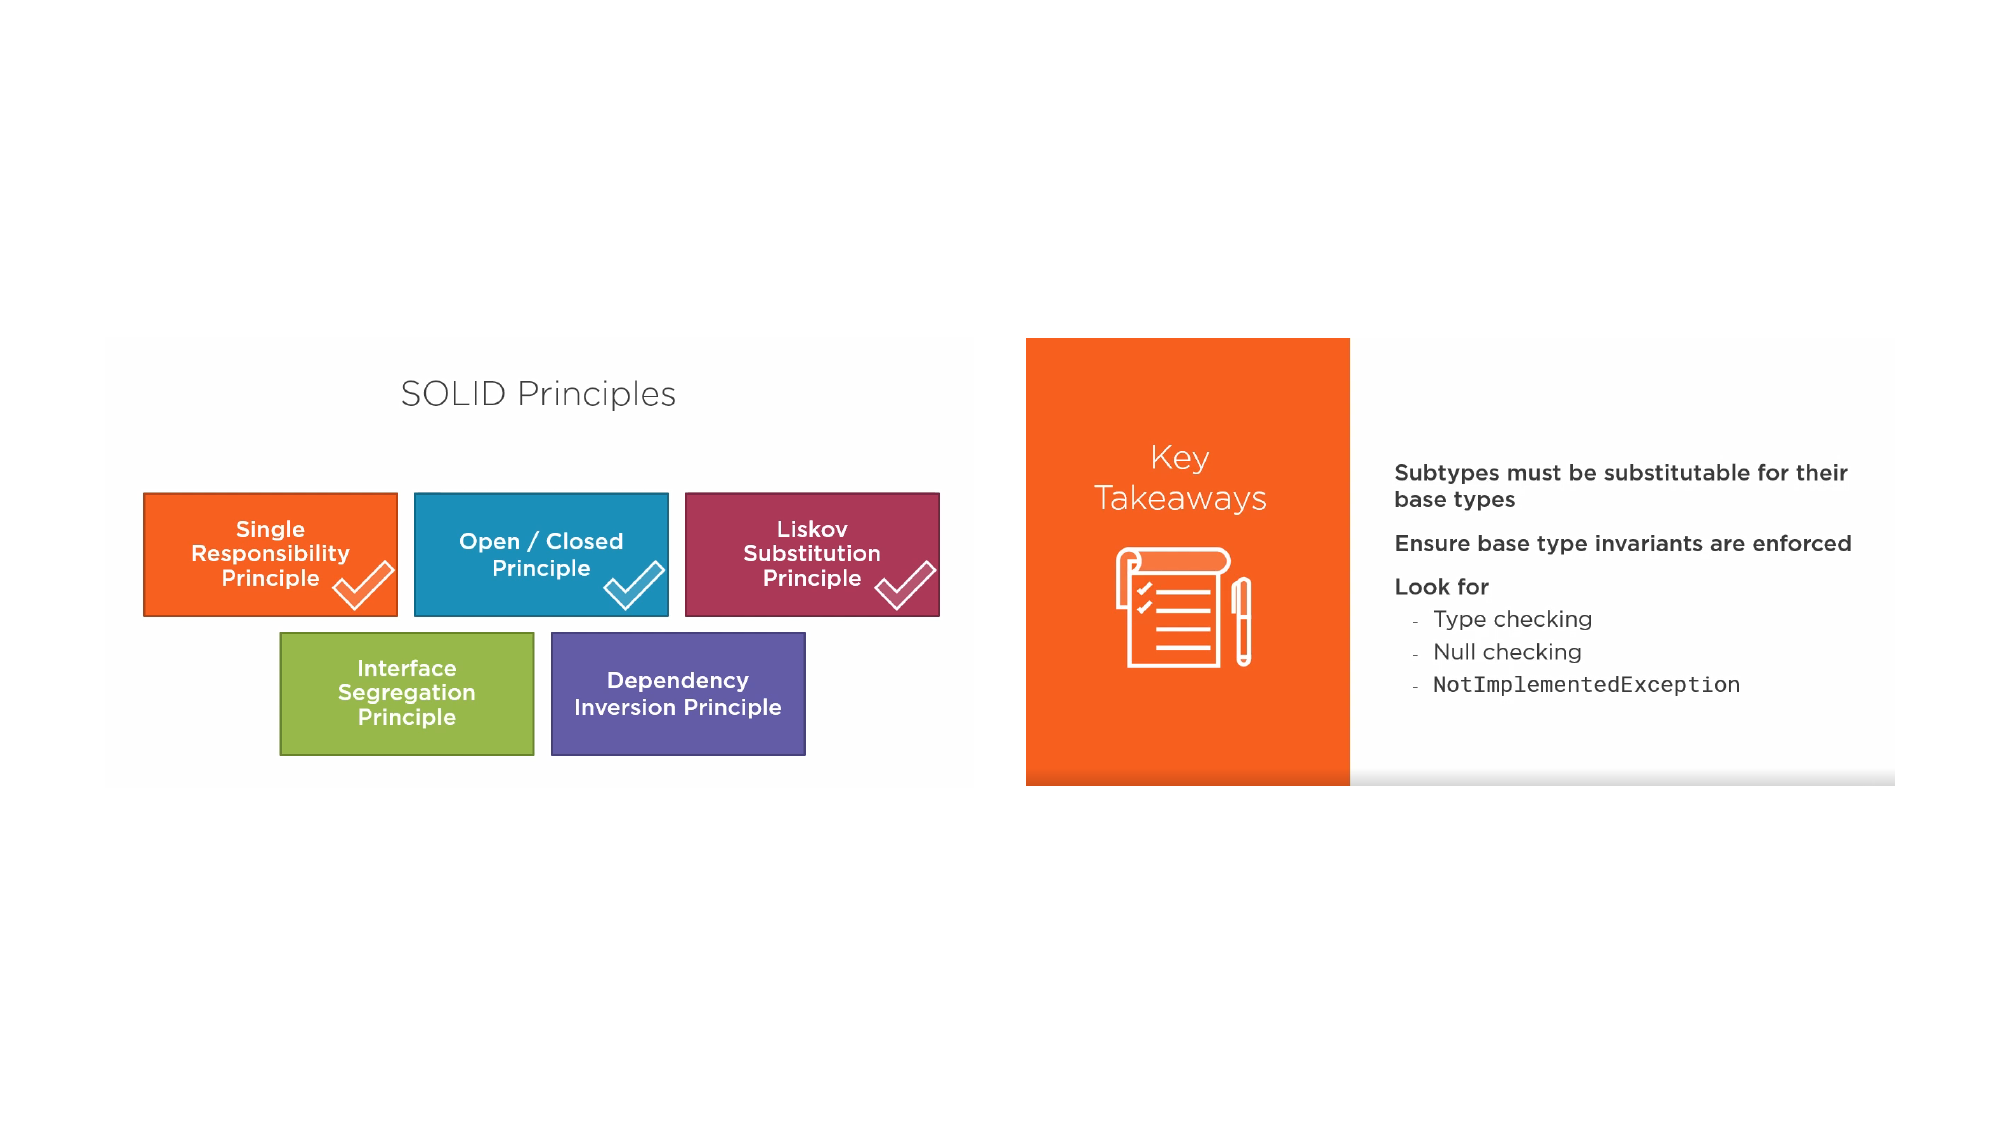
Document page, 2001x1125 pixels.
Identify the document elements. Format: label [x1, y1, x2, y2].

list [105, 337, 974, 788]
picture [1026, 338, 1895, 786]
